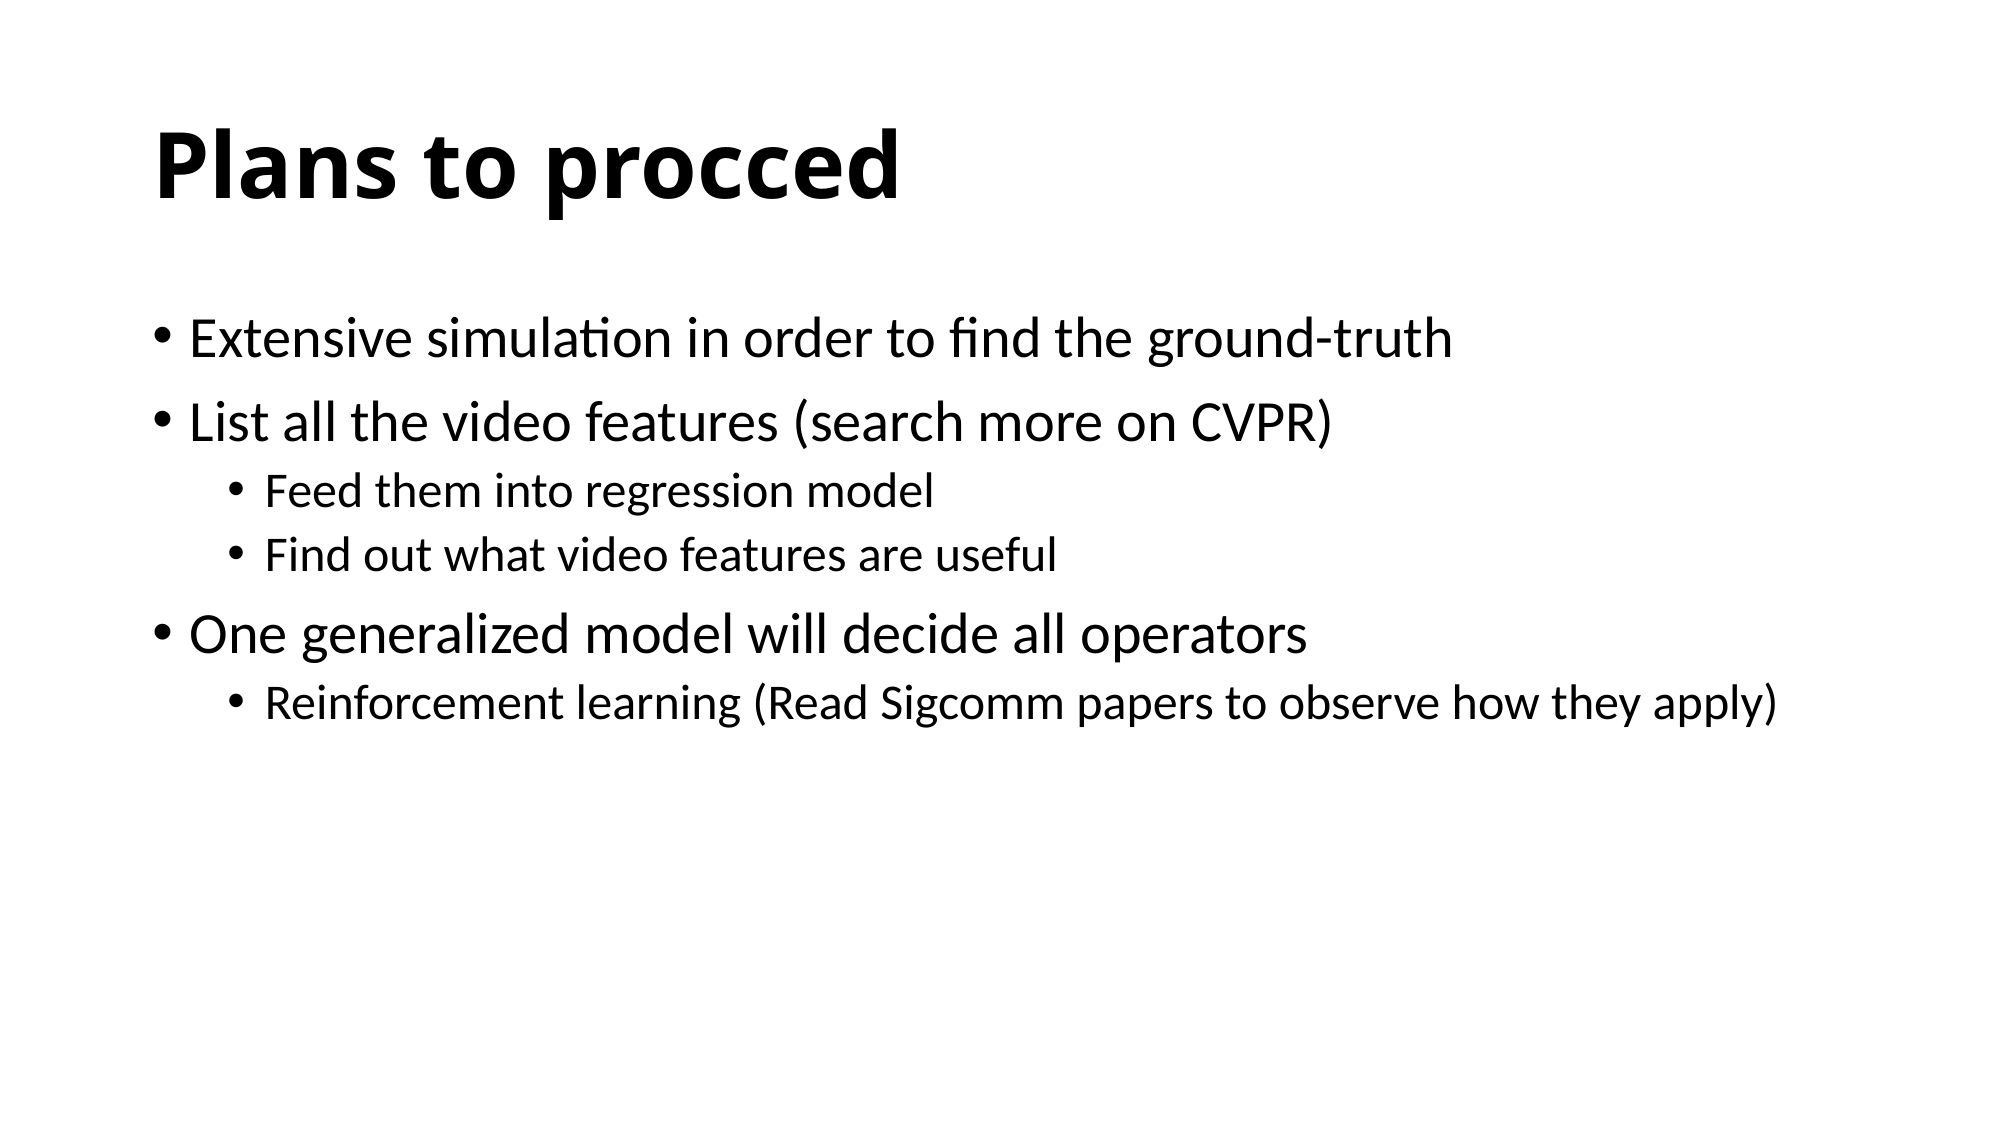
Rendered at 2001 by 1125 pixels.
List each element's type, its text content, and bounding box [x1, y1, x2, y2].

title Plans to procced [137, 59, 1863, 278]
list Extensive simulation in order to find the ground-truth List all the video features (search more on CVPR) Feed them into regression model Find out what video features are useful One generalized model will decide all operators Reinforcement learning (Read Sigcomm papers to observe how they apply) [137, 299, 1863, 1014]
